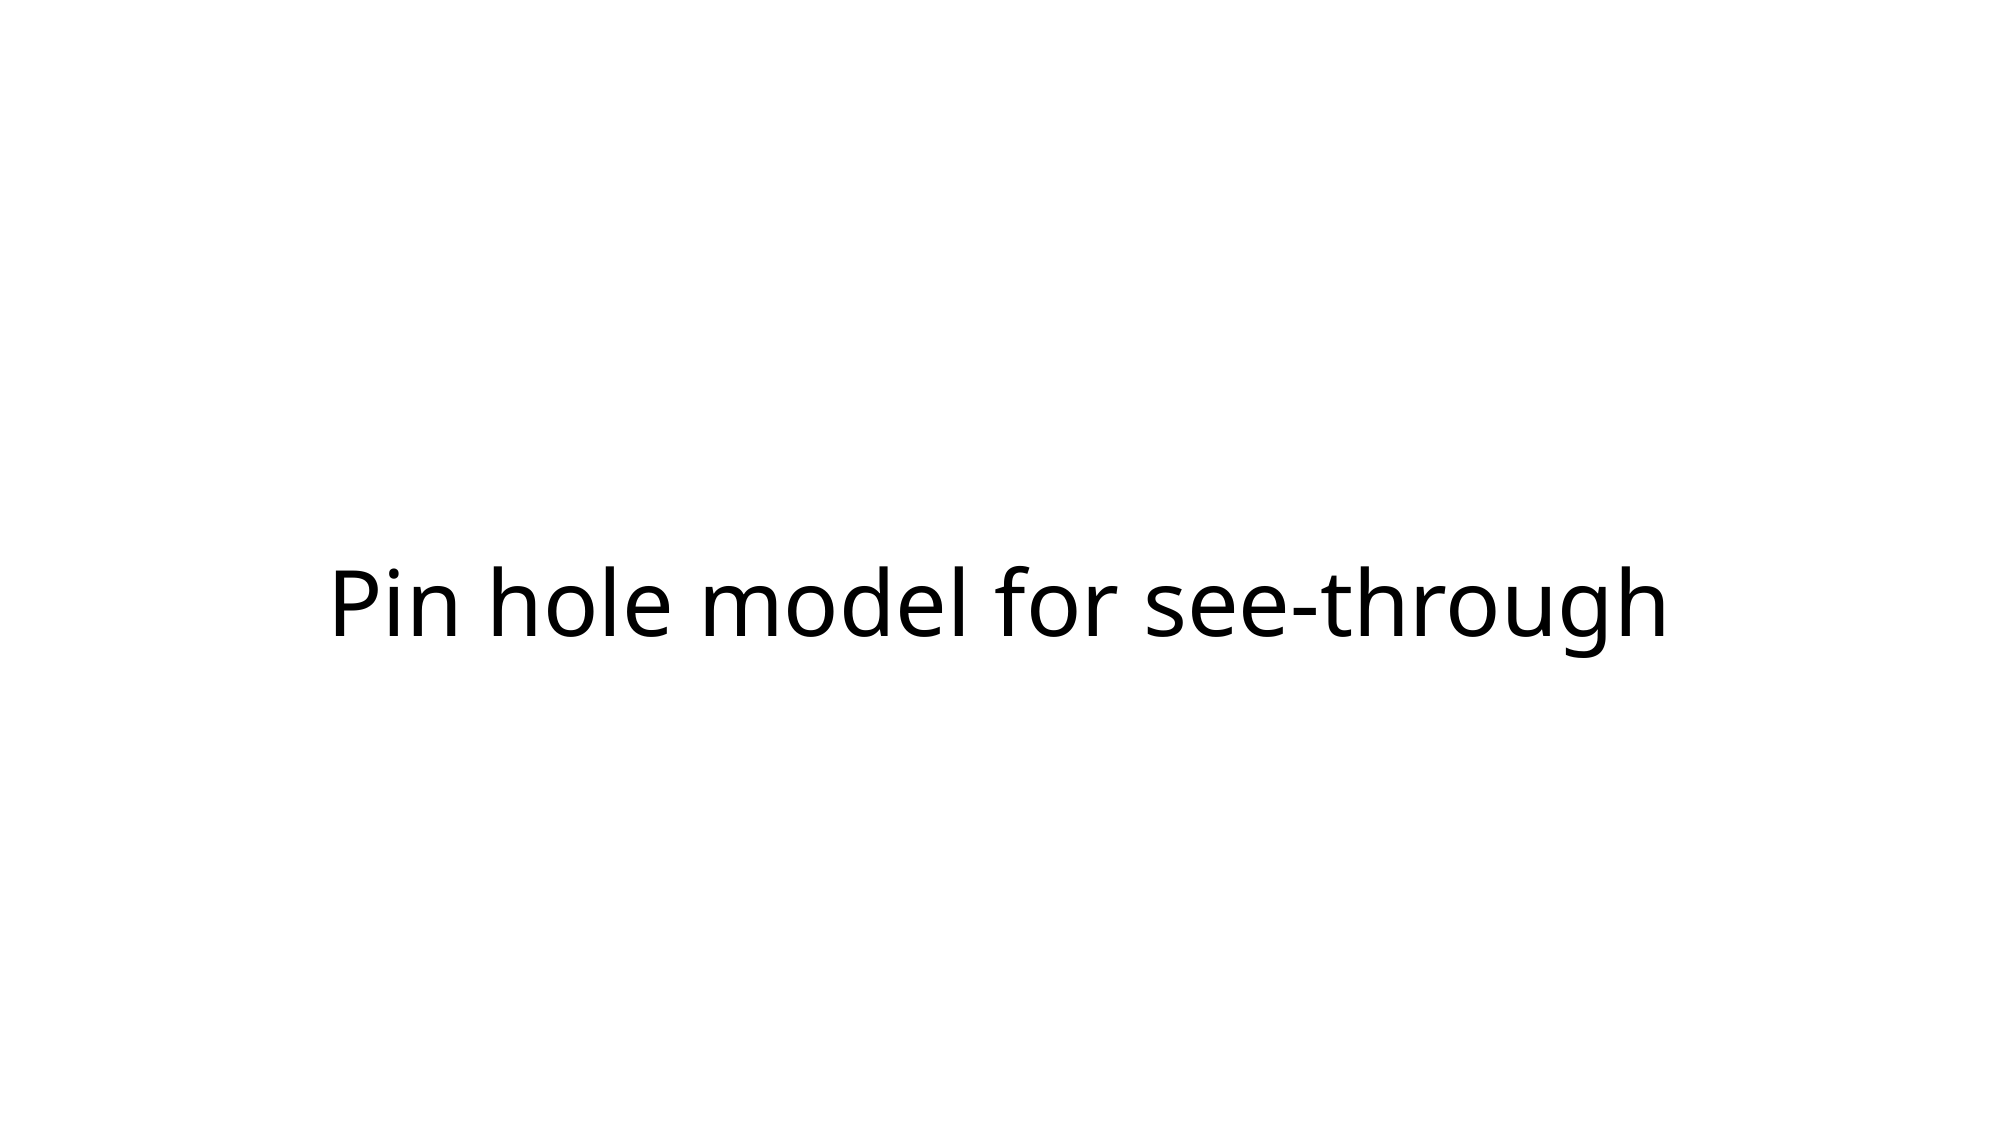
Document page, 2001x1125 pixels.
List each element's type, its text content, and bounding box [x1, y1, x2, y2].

text_box Pin hole model for see-through [137, 498, 1863, 716]
